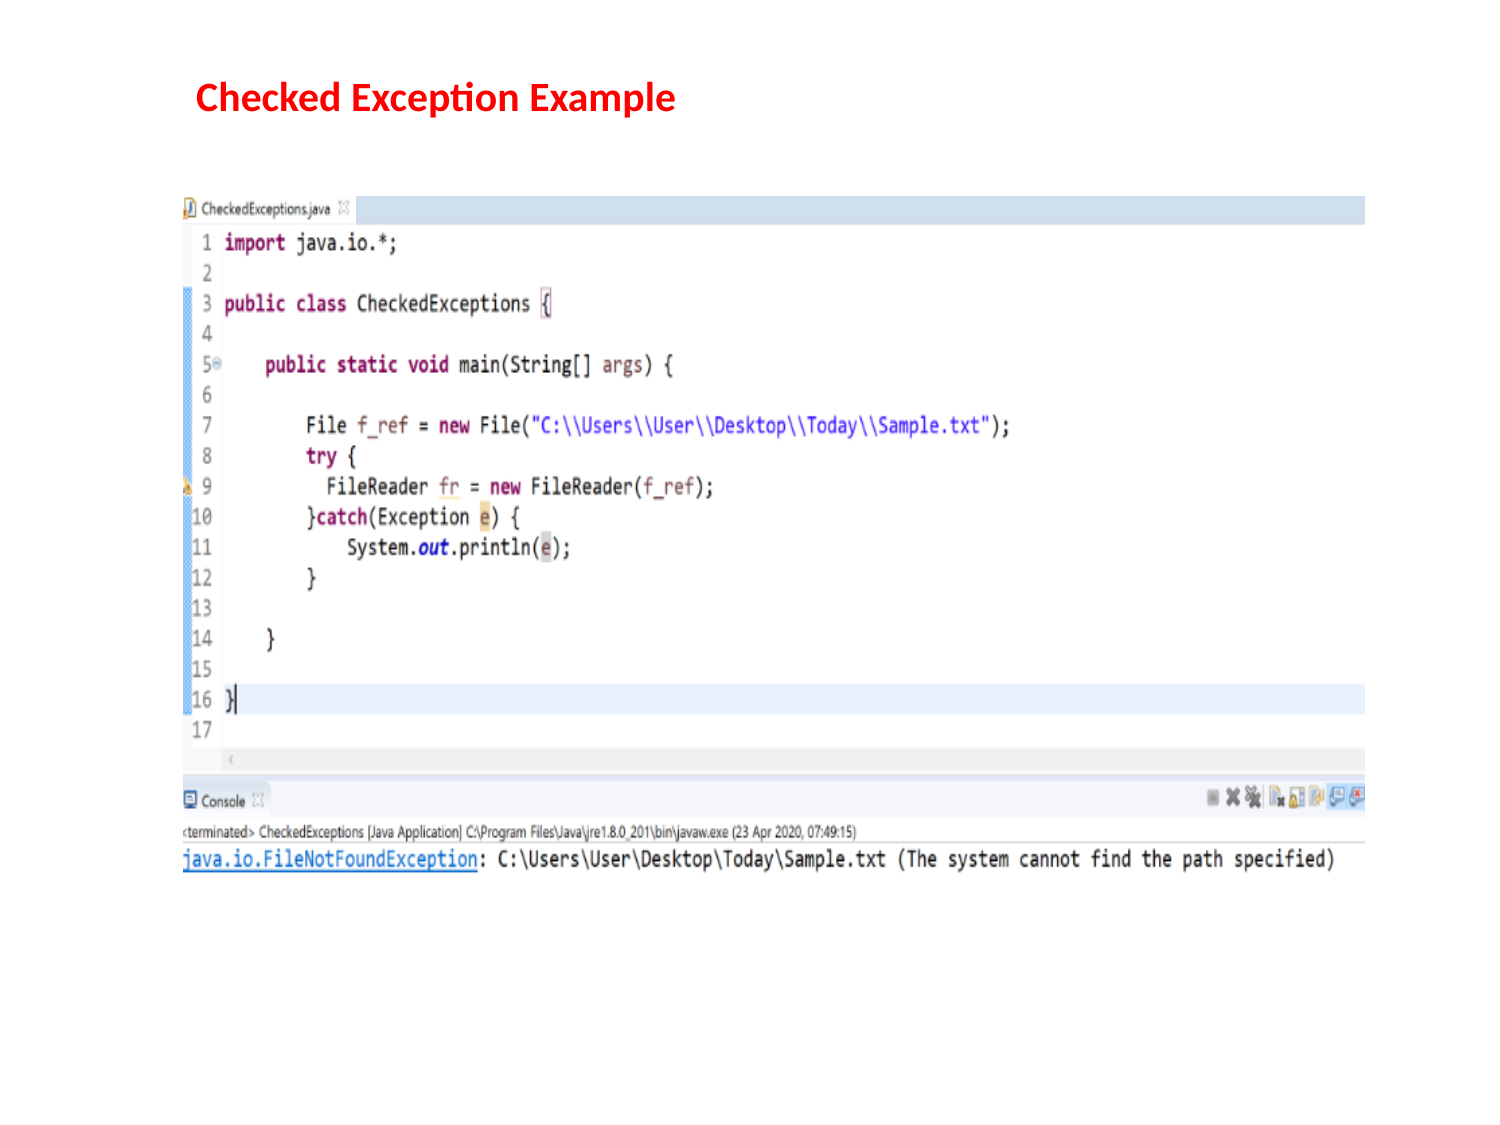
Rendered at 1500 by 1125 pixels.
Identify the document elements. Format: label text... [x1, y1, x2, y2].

text_box Checked Exception Example [181, 61, 692, 127]
picture [182, 196, 1365, 953]
